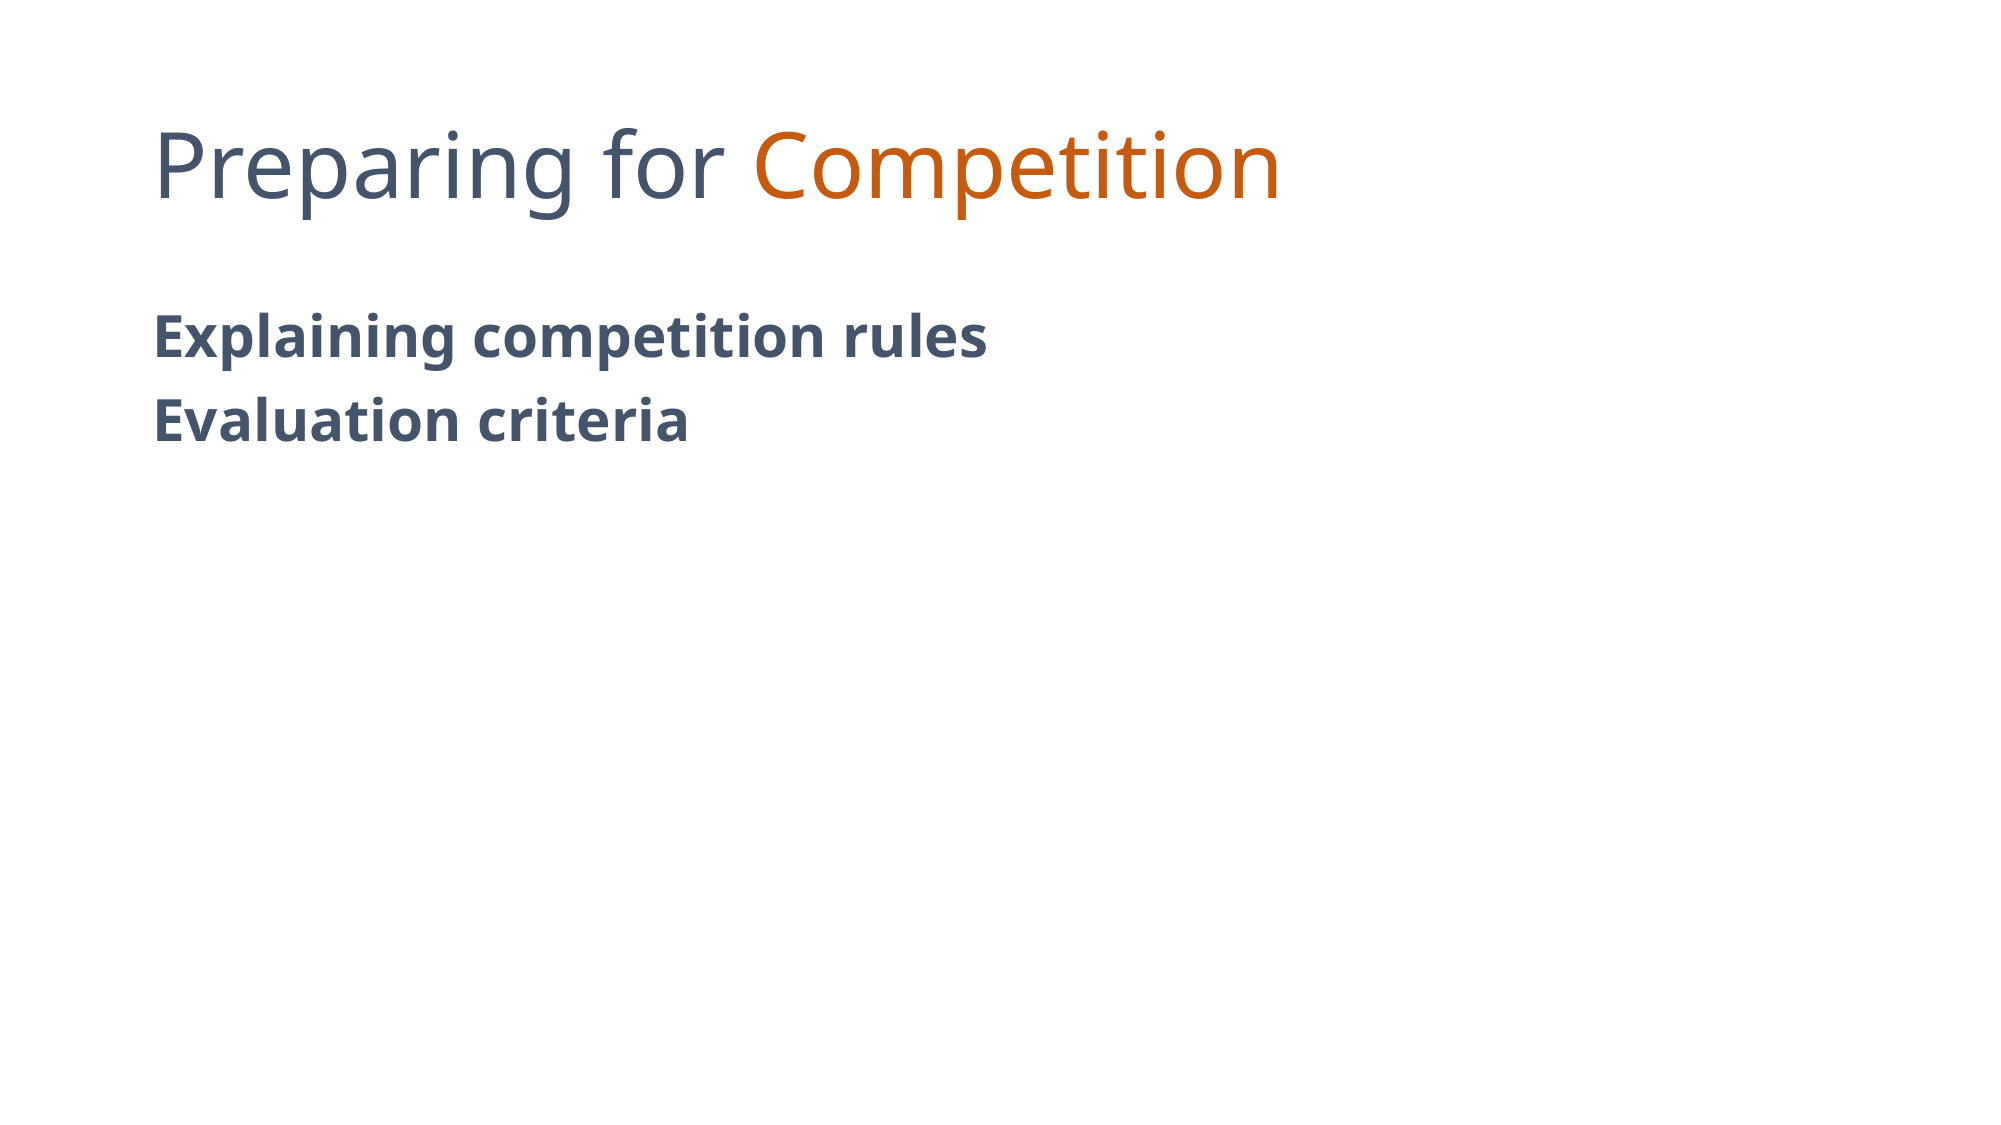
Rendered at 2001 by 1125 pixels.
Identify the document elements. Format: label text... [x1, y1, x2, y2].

title Preparing for Competition [137, 59, 1863, 278]
list Explaining competition rules Evaluation criteria [137, 299, 1863, 1014]
